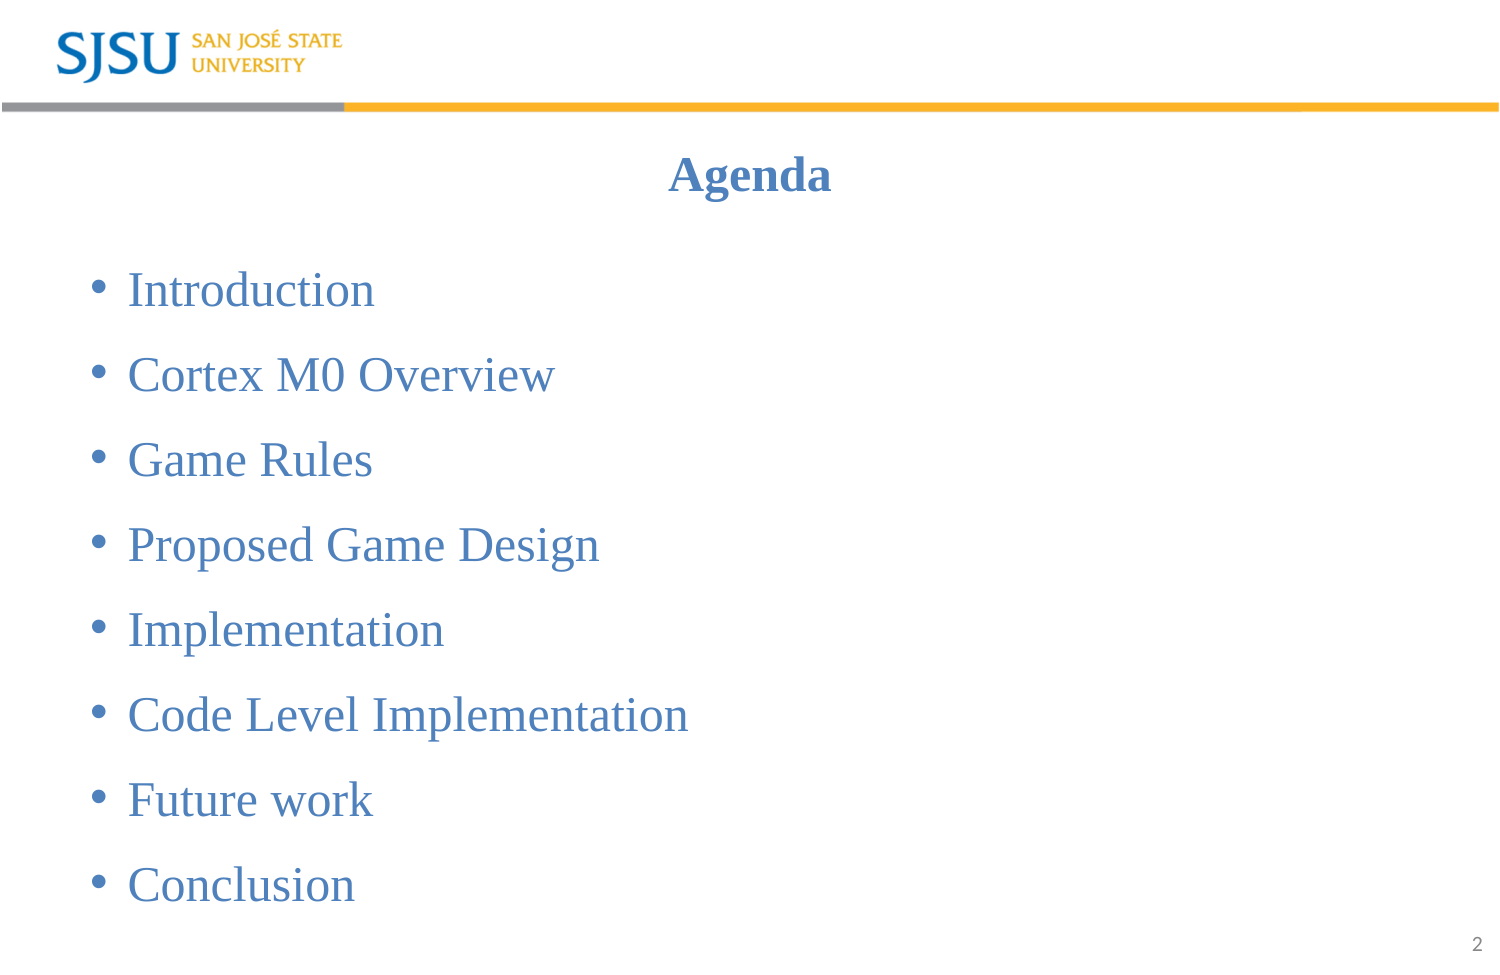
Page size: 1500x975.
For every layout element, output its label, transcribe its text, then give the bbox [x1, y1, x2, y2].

slide_number 2 [1147, 916, 1498, 969]
title Agenda [75, 133, 1425, 202]
list Introduction Cortex M0 Overview Game Rules Proposed Game Design Implementation Code Level Implementation Future work Conclusion [75, 248, 1425, 917]
picture [2, 0, 1499, 459]
